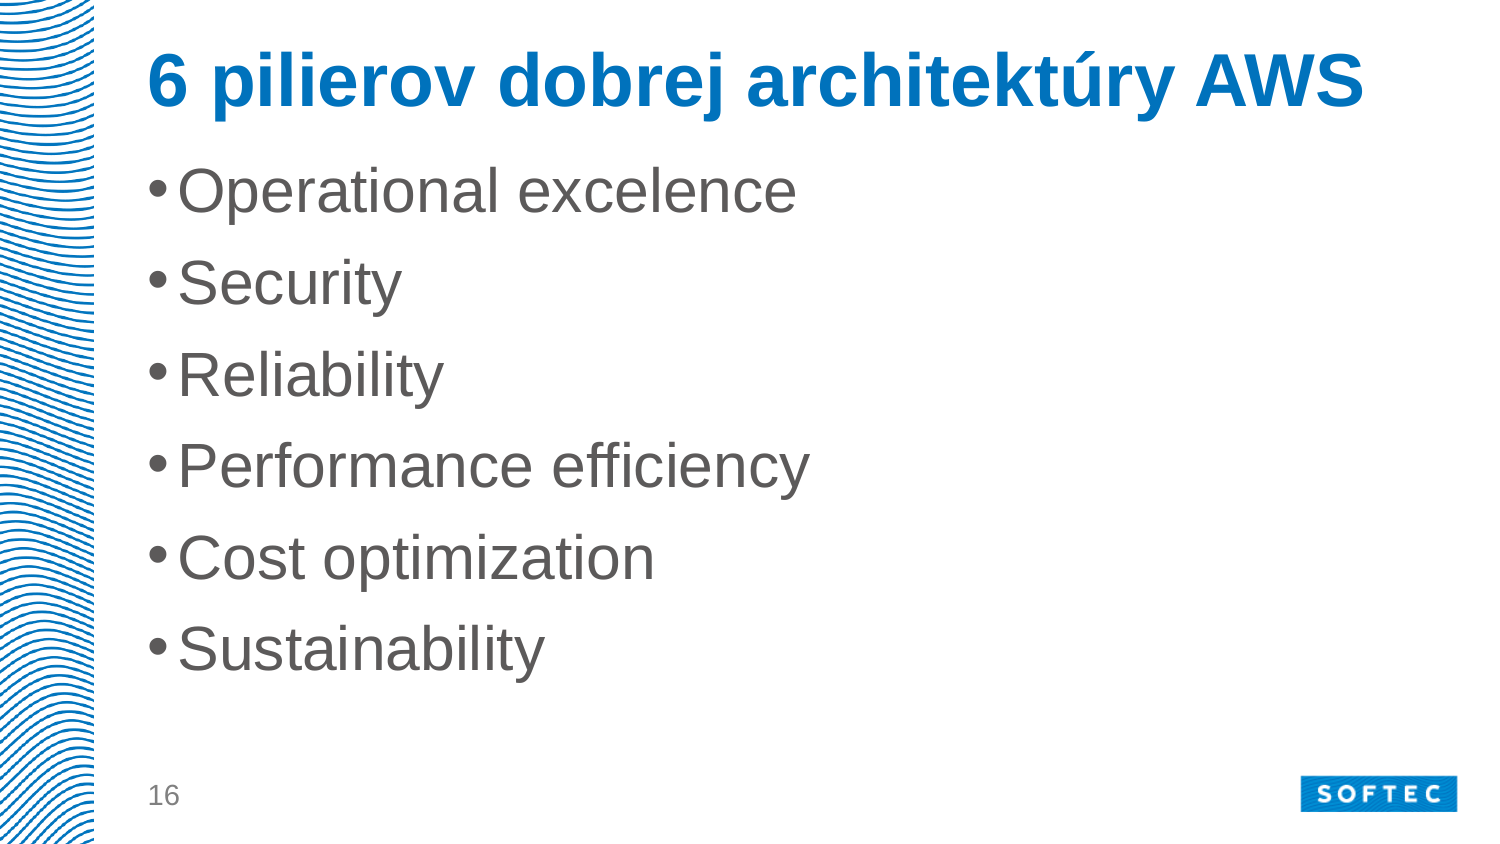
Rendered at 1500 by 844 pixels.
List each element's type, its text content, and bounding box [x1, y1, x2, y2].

title 6 pilierov dobrej architektúry AWS [147, 41, 1412, 124]
picture [1297, 772, 1500, 844]
picture [0, 0, 94, 844]
list Operational excelence Security Reliability Performance efficiency Cost optimization Sustainability [147, 150, 1412, 741]
